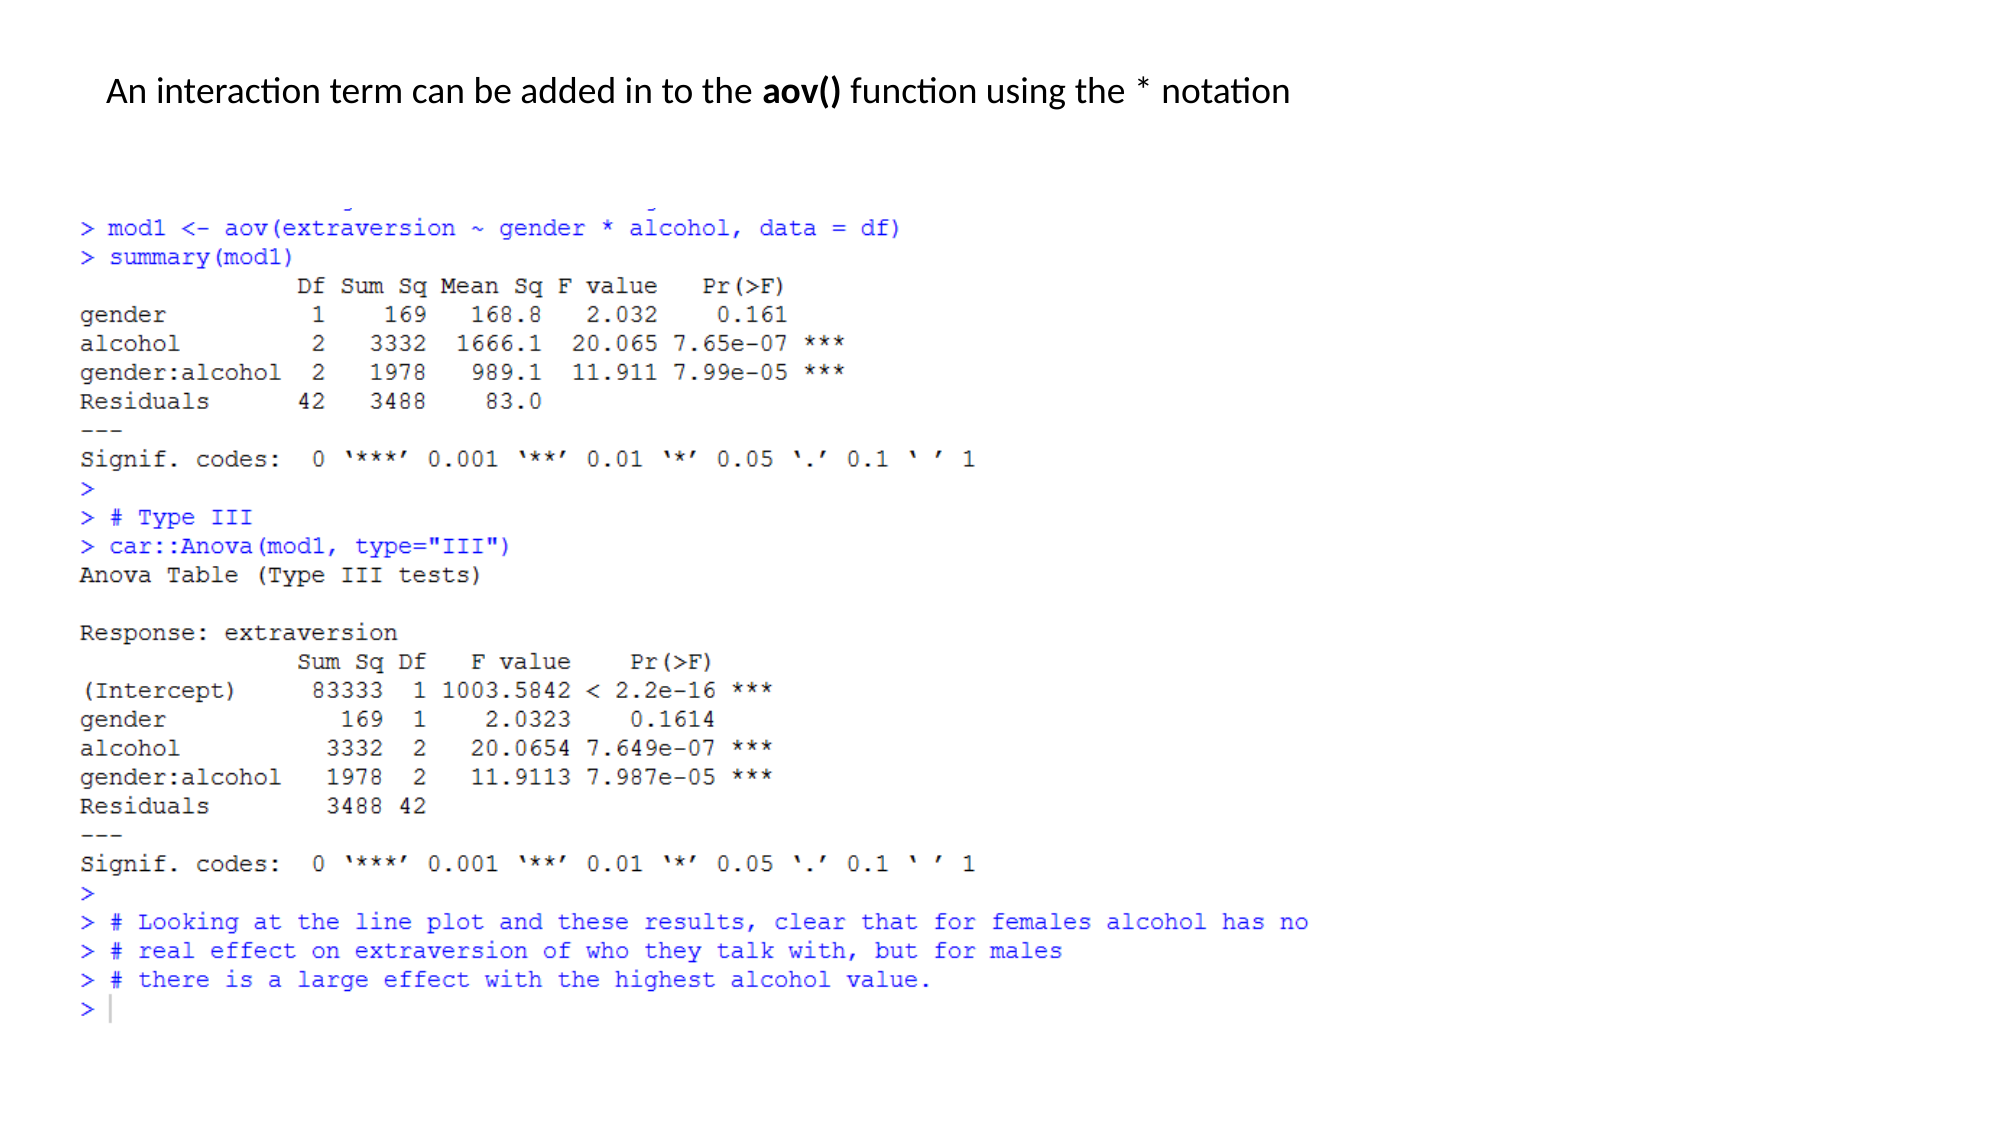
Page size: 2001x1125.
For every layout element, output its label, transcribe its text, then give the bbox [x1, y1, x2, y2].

text_box An interaction term can be added in to the aov() function using the * notation [91, 58, 1307, 118]
picture [73, 208, 1348, 1029]
